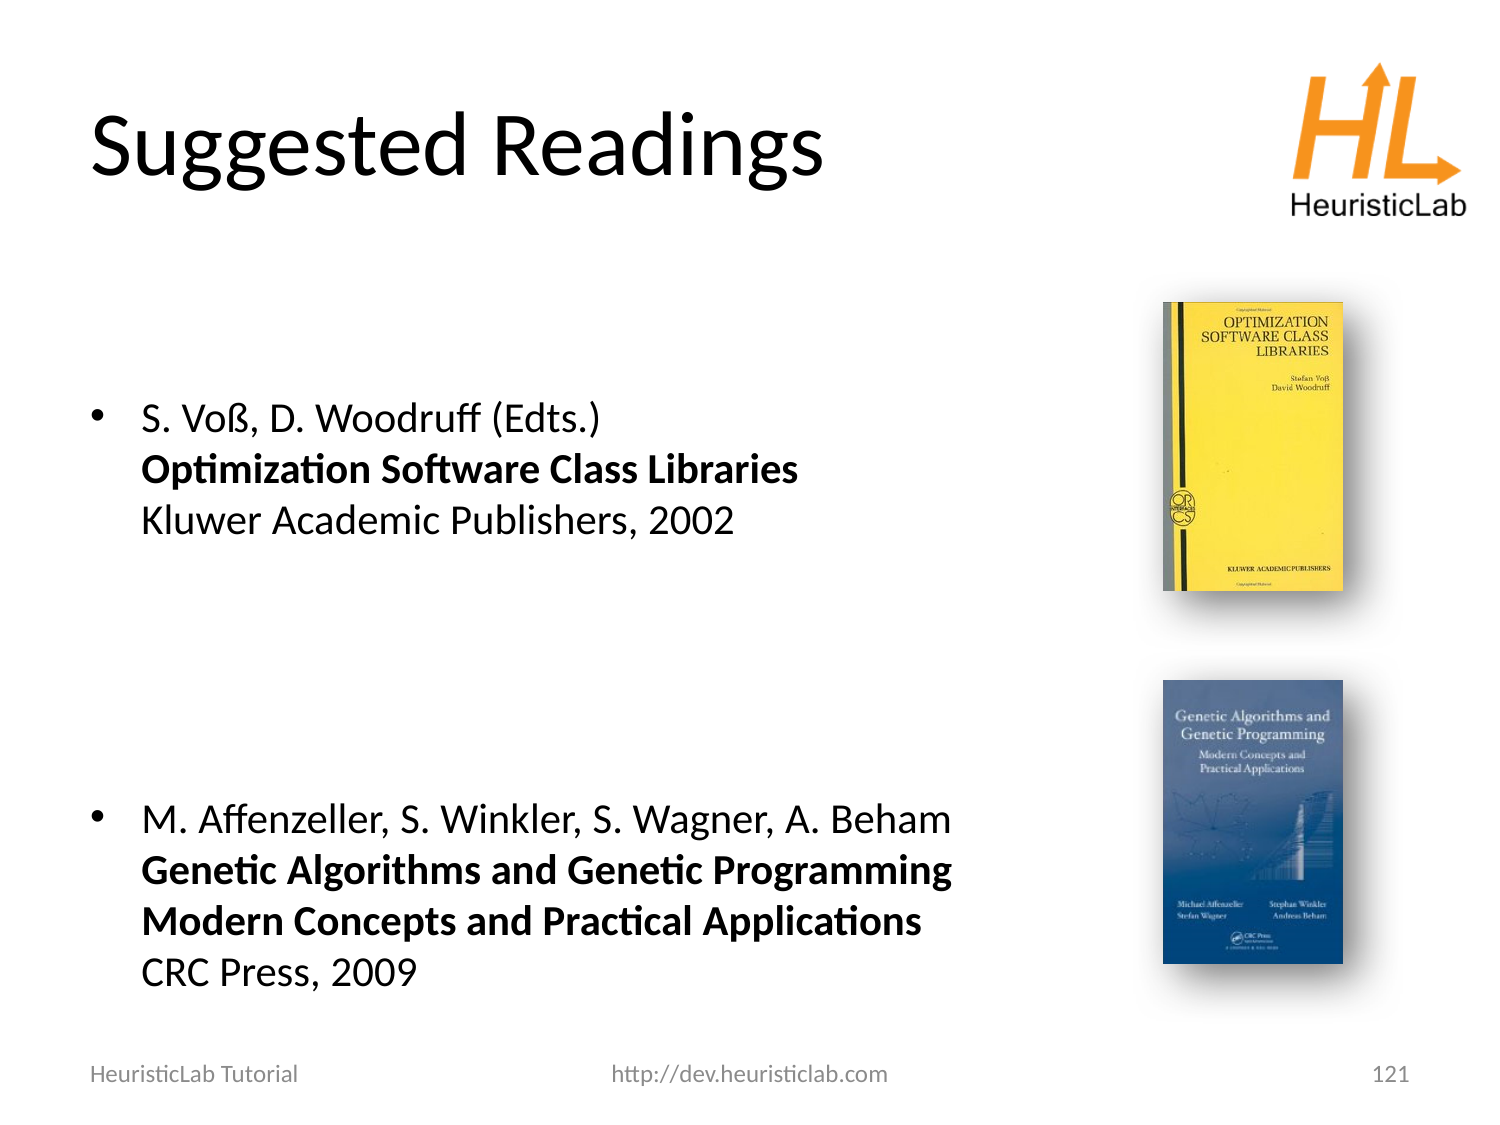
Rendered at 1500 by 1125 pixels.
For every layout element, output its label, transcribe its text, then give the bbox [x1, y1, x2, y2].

picture [1162, 302, 1344, 592]
list S. Voß, D. Woodruff (Edts.) Optimization Software Class Libraries Kluwer Academic Publishers, 2002 M. Affenzeller, S. Winkler, S. Wagner, A. Beham Genetic Algorithms and Genetic Programming Modern Concepts and Practical Applications CRC Press, 2009 [75, 262, 1425, 1005]
footer http://dev.heuristiclab.com [512, 1042, 988, 1103]
title Suggested Readings [75, 45, 1282, 233]
picture [1163, 680, 1344, 964]
slide_number HeuristicLab Tutorial [75, 1042, 425, 1103]
picture [1281, 27, 1474, 244]
slide_number 121 [1074, 1042, 1425, 1103]
